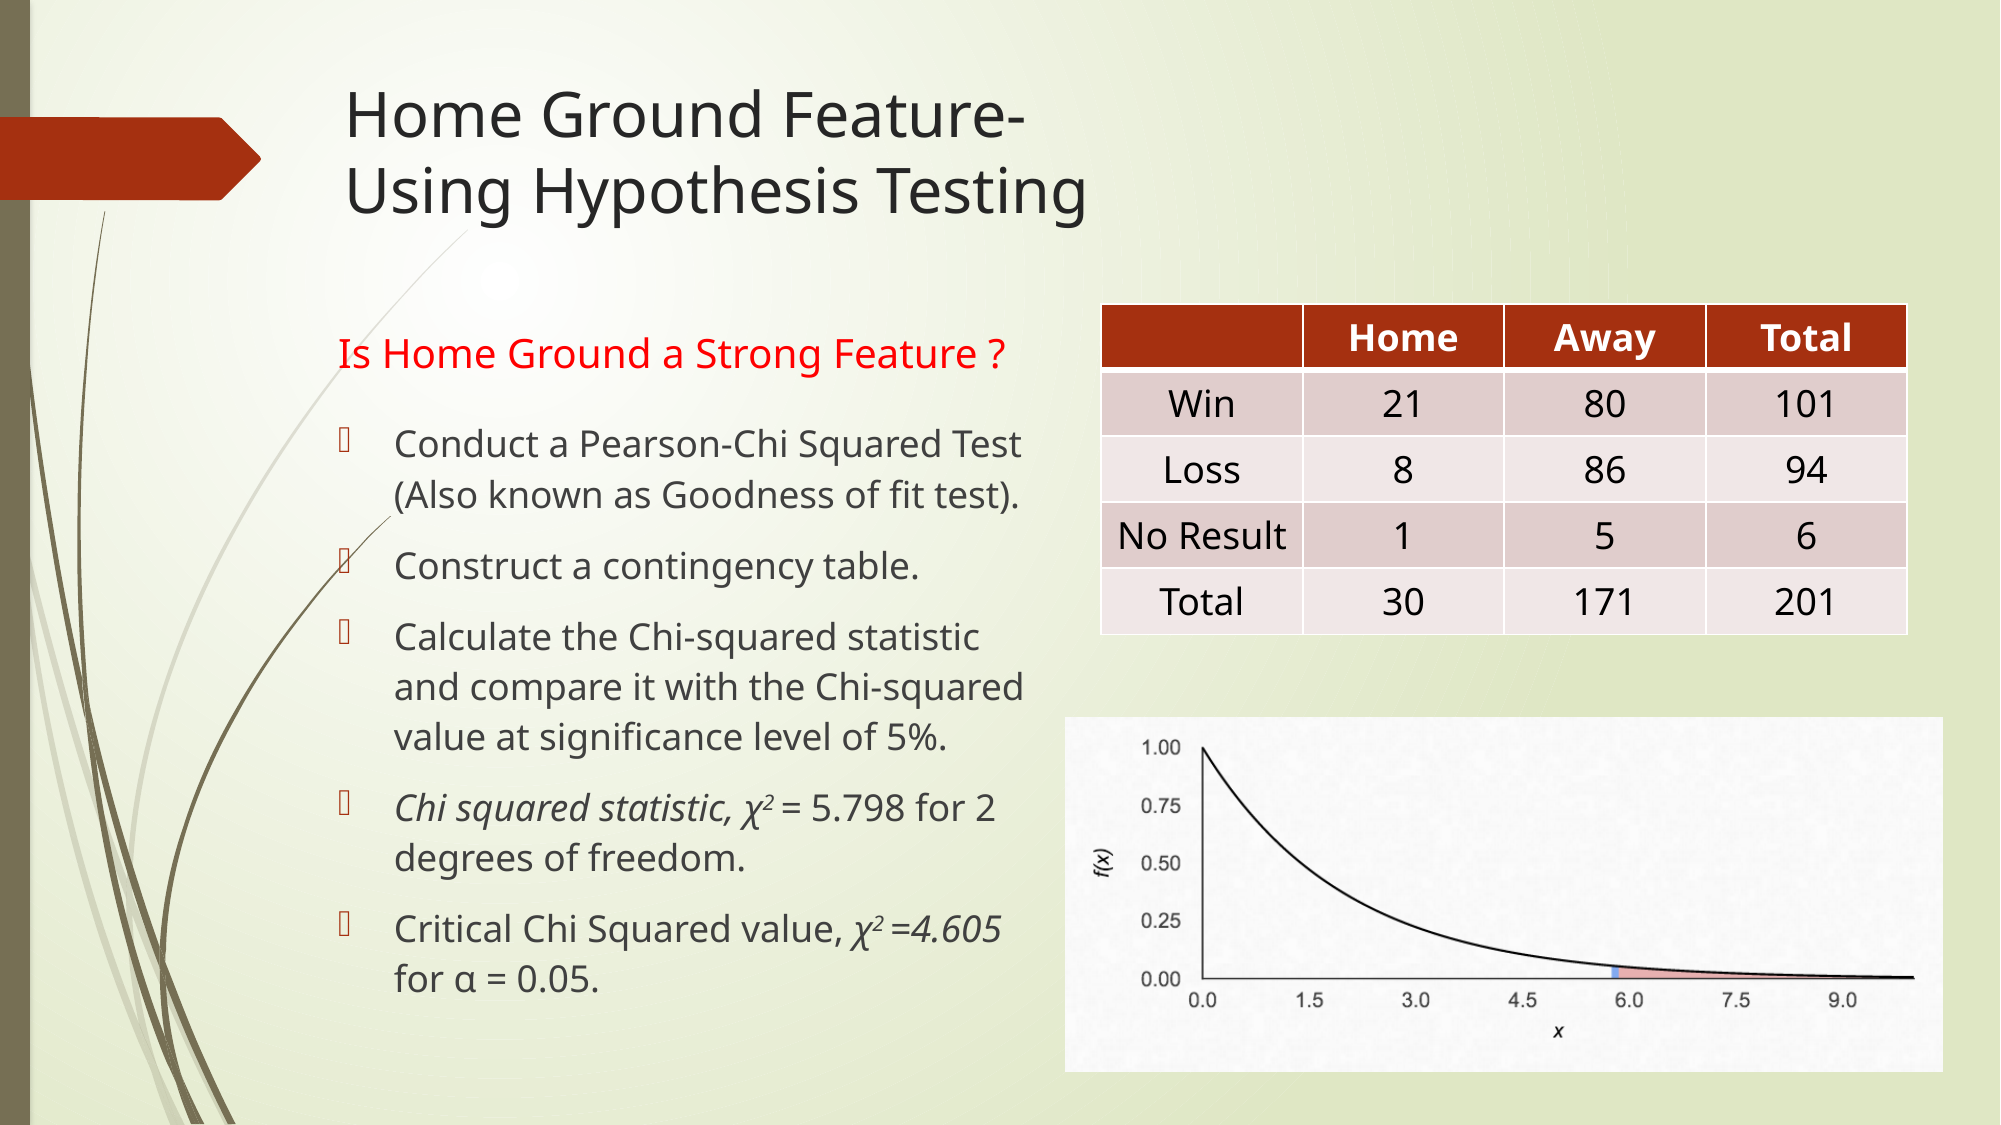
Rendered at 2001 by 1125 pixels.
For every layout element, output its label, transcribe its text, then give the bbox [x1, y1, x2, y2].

table_cell 1 [1304, 503, 1503, 567]
table_cell Loss [1102, 437, 1302, 501]
table_cell 86 [1505, 437, 1705, 501]
table_cell 30 [1304, 569, 1503, 634]
table_header [1102, 305, 1302, 367]
list Conduct a Pearson-Chi Squared Test (Also known as Goodness of fit test). Construct a contingency table. Calculate the Chi-squared statistic and compare it with the Chi-squared value at significance level of 5%. Chi squared statistic, χ2 = 5.798 for 2 degrees of freedom. Critical Chi Squared value, χ2 =4.605 for α = 0.05. [323, 410, 1045, 1025]
table_cell Win [1102, 373, 1302, 435]
table_cell 201 [1707, 569, 1906, 634]
table_cell 5 [1505, 503, 1705, 567]
table_cell 21 [1304, 373, 1503, 435]
table_header Total [1707, 305, 1906, 367]
table_header Home [1304, 305, 1503, 367]
table_cell 8 [1304, 437, 1503, 501]
table_cell 171 [1505, 569, 1705, 634]
list Is Home Ground a Strong Feature ? [323, 289, 1045, 384]
table_header Away [1505, 305, 1705, 367]
picture [1065, 717, 1944, 1073]
table_cell 6 [1707, 503, 1906, 567]
table_cell 101 [1707, 373, 1906, 435]
table_cell 94 [1707, 437, 1906, 501]
table_cell 80 [1505, 373, 1705, 435]
table_cell Total [1102, 569, 1302, 634]
title Home Ground Feature- Using Hypothesis Testing [329, 67, 1873, 235]
table_cell No Result [1102, 503, 1302, 567]
